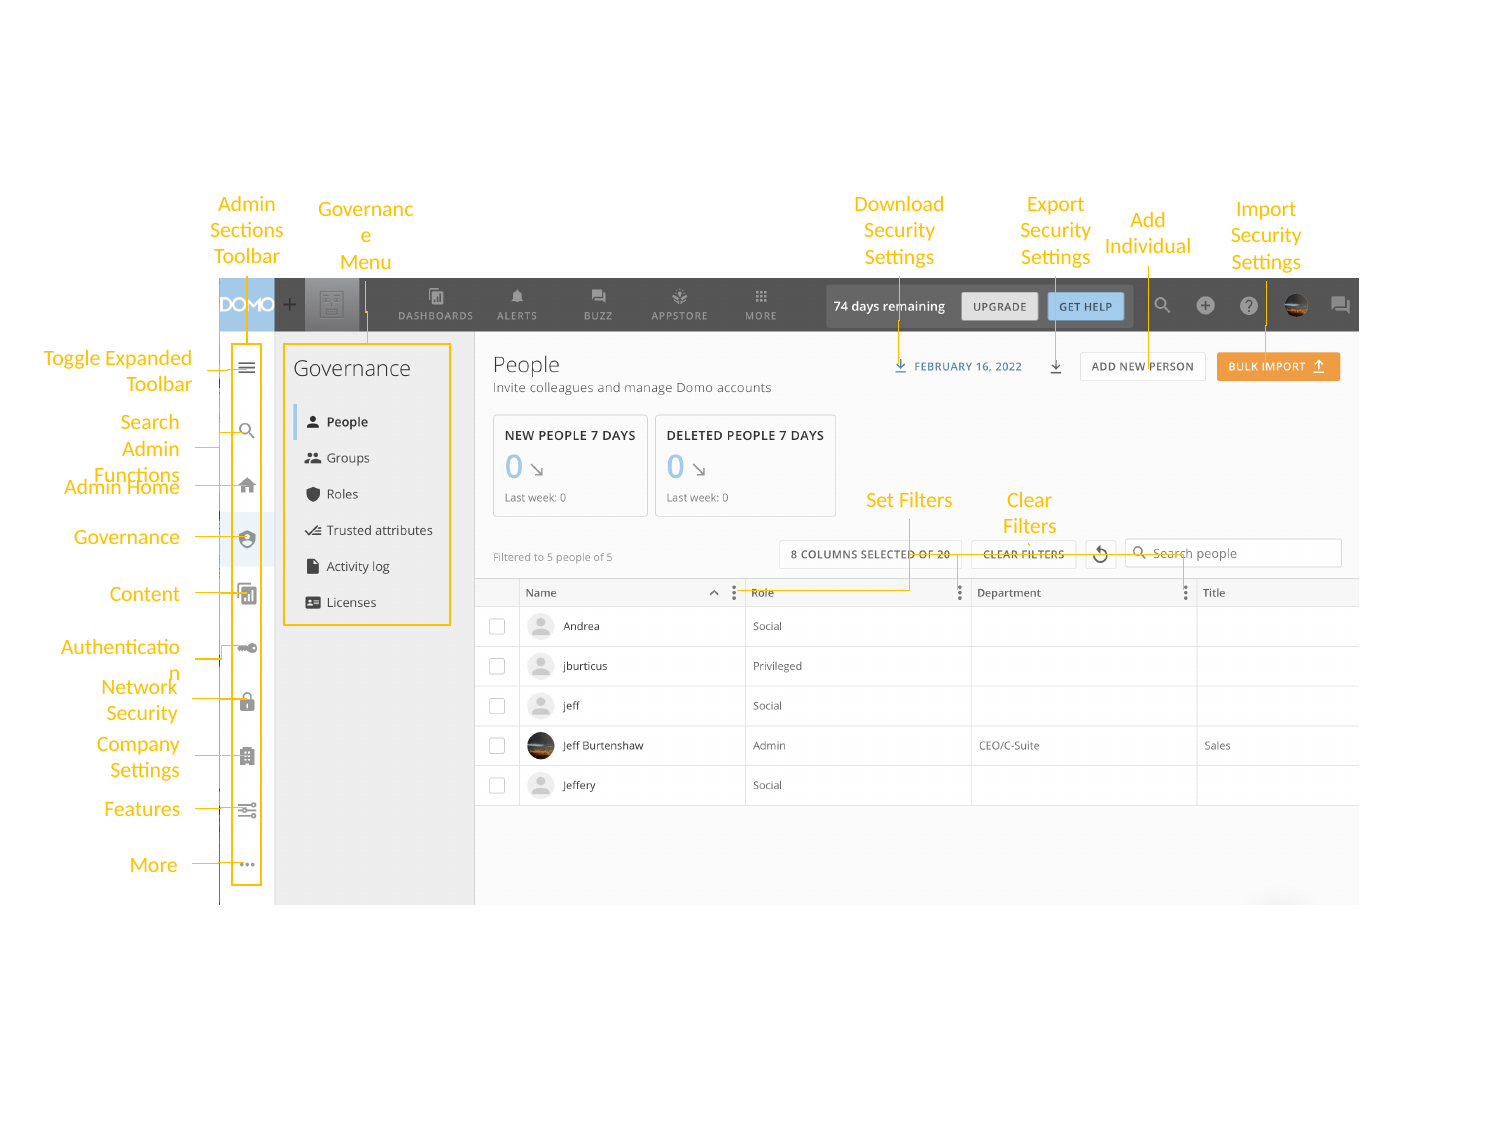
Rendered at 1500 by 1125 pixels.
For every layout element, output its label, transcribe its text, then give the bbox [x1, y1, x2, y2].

text_box Authentication [39, 625, 196, 693]
text_box Governance [48, 515, 195, 557]
text_box Export Security Settings [990, 182, 1121, 276]
text_box Governance Menu [300, 187, 431, 278]
text_box Toggle Expanded Toolbar [22, 336, 208, 404]
text_box Add Individual [1083, 198, 1214, 266]
text_box Import Security Settings [1201, 187, 1332, 278]
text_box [194, 432, 245, 448]
text_box More [36, 843, 193, 884]
text_box Features [39, 787, 196, 829]
text_box Admin Sections Toolbar [194, 182, 300, 276]
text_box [787, 468, 859, 642]
text_box Company Settings [38, 722, 195, 790]
text_box Network Security [36, 665, 193, 733]
text_box Content [48, 572, 195, 614]
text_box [898, 530, 969, 579]
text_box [195, 645, 248, 660]
text_box Search Admin Functions [47, 400, 195, 465]
text_box Download Security Settings [834, 182, 965, 276]
text_box Admin Home [47, 465, 195, 507]
picture [219, 278, 1359, 905]
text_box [1011, 417, 1083, 693]
